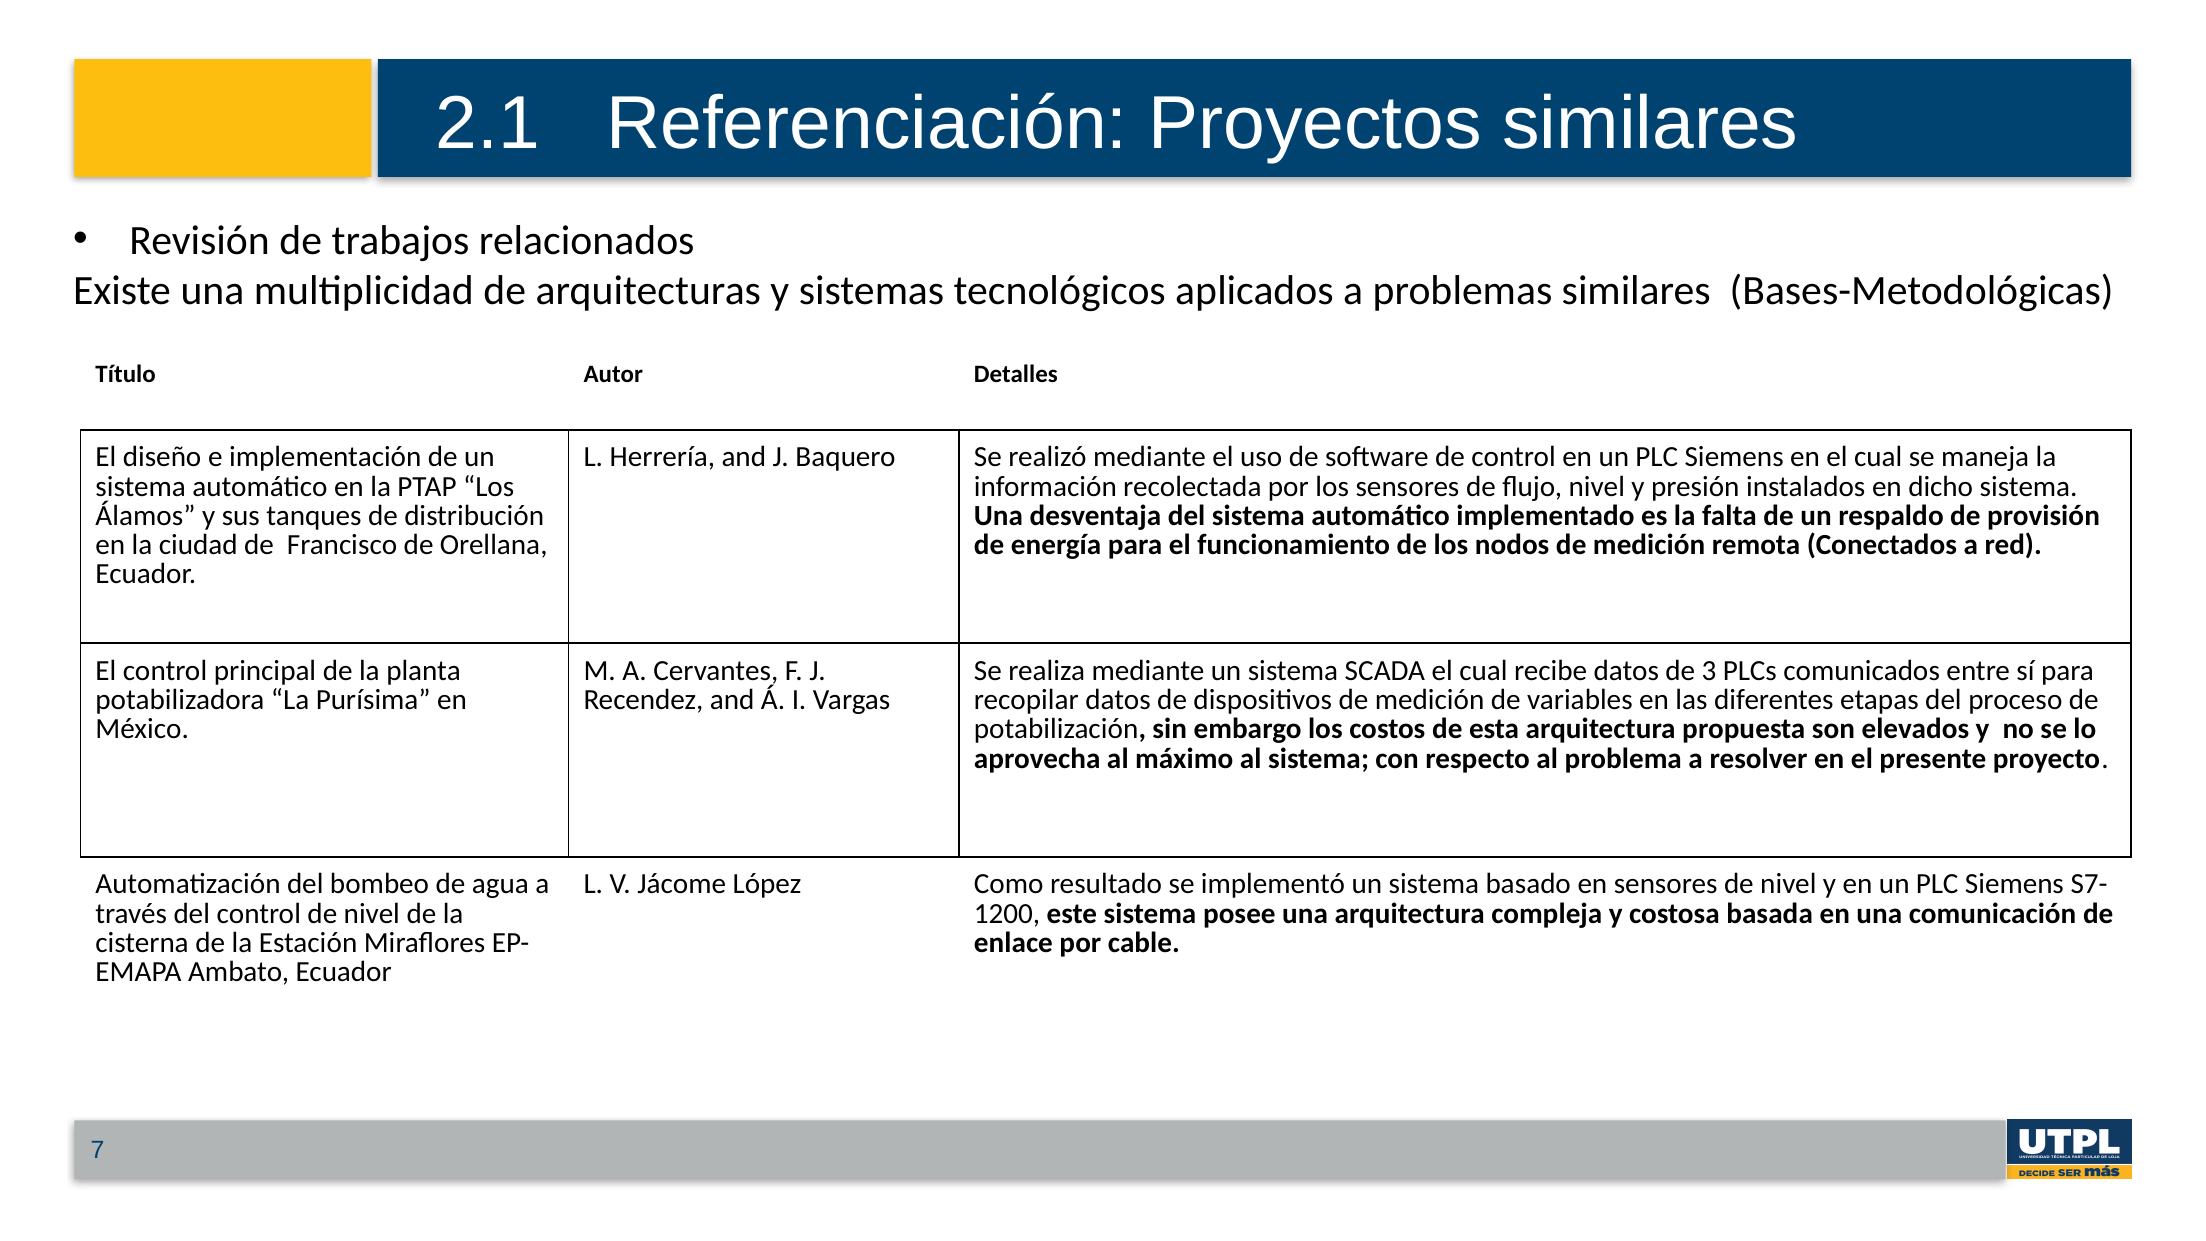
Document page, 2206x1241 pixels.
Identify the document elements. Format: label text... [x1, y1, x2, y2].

table_cell Como resultado se implementó un sistema basado en sensores de nivel y en un PLC Siemens S7-1200, este sistema posee una arquitectura compleja y costosa basada en una comunicación de enlace por cable. [959, 858, 2131, 1034]
table_cell El diseño e implementación de un sistema automático en la PTAP “Los Álamos” y sus tanques de distribución en la ciudad de Francisco de Orellana, Ecuador. [81, 431, 568, 642]
table_cell L. Herrería, and J. Baquero [569, 431, 958, 642]
text_box Revisión de trabajos relacionados Existe una multiplicidad de arquitecturas y sistemas tecnológicos aplicados a problemas similares (Bases-Metodológicas) [58, 205, 2154, 320]
table_header Detalles [959, 349, 2131, 429]
picture [2007, 1119, 2132, 1179]
table_header Autor [569, 349, 959, 429]
table_cell Automatización del bombeo de agua a través del control de nivel de la cisterna de la Estación Miraflores EP-EMAPA Ambato, Ecuador [81, 858, 569, 1034]
slide_number 7 [74, 1119, 589, 1178]
table_header Título [81, 349, 569, 429]
title 2.1 Referenciación: Proyectos similares [419, 59, 2132, 178]
table_cell L. V. Jácome López [569, 858, 959, 1034]
table_cell M. A. Cervantes, F. J. Recendez, and Á. I. Vargas [569, 644, 958, 856]
table_cell Se realiza mediante un sistema SCADA el cual recibe datos de 3 PLCs comunicados entre sí para recopilar datos de dispositivos de medición de variables en las diferentes etapas del proceso de potabilización, sin embargo los costos de esta arquitectura propuesta son elevados y no se lo aprovecha al máximo al sistema; con respecto al problema a resolver en el presente proyecto. [960, 644, 2130, 856]
table_cell El control principal de la planta potabilizadora “La Purísima” en México. [81, 644, 568, 856]
table_cell Se realizó mediante el uso de software de control en un PLC Siemens en el cual se maneja la información recolectada por los sensores de flujo, nivel y presión instalados en dicho sistema. Una desventaja del sistema automático implementado es la falta de un respaldo de provisión de energía para el funcionamiento de los nodos de medición remota (Conectados a red). [960, 431, 2130, 642]
